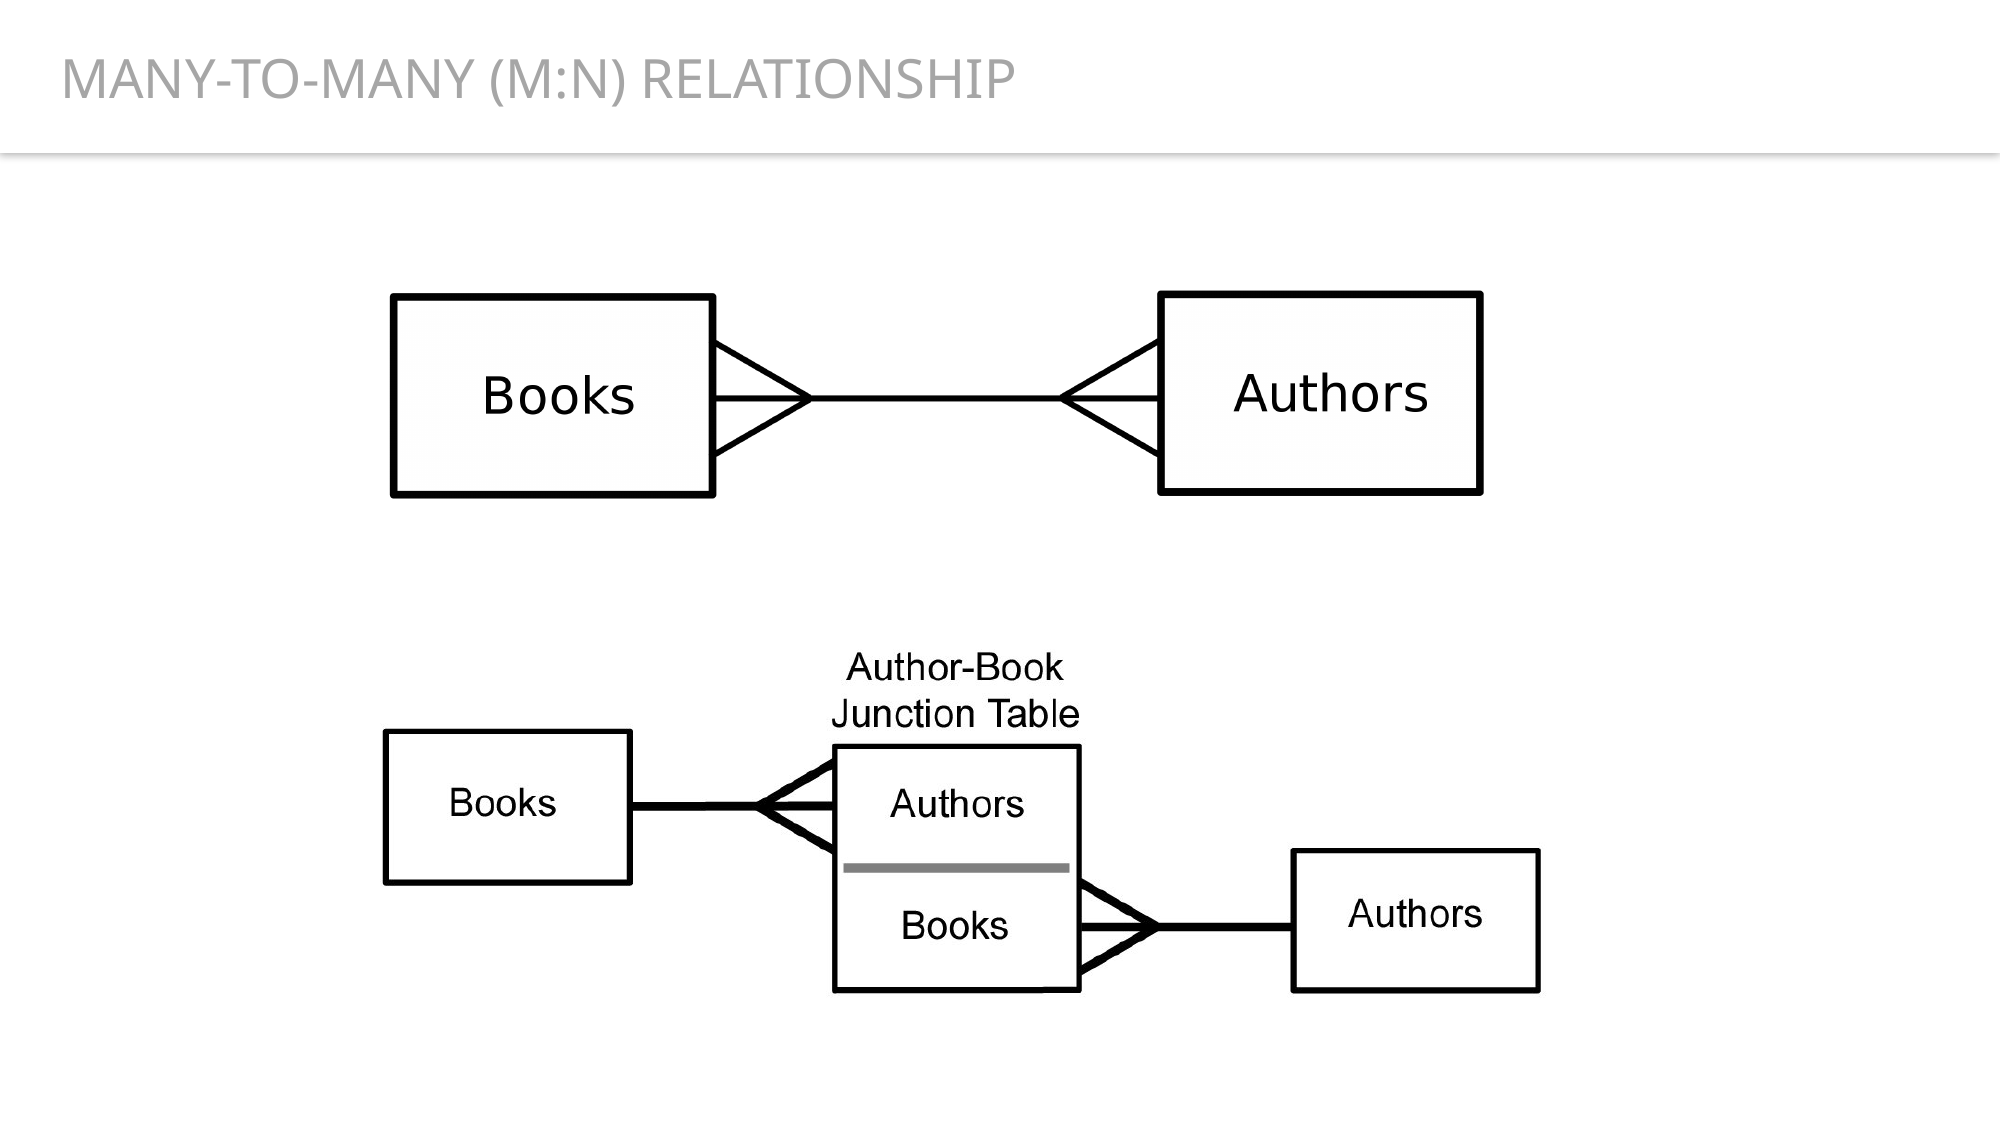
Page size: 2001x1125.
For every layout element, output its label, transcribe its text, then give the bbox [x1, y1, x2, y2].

picture [350, 626, 1576, 1035]
picture [374, 265, 1490, 514]
list MANY-TO-MANY (M:N) RELATIONSHIP [0, 0, 2000, 153]
